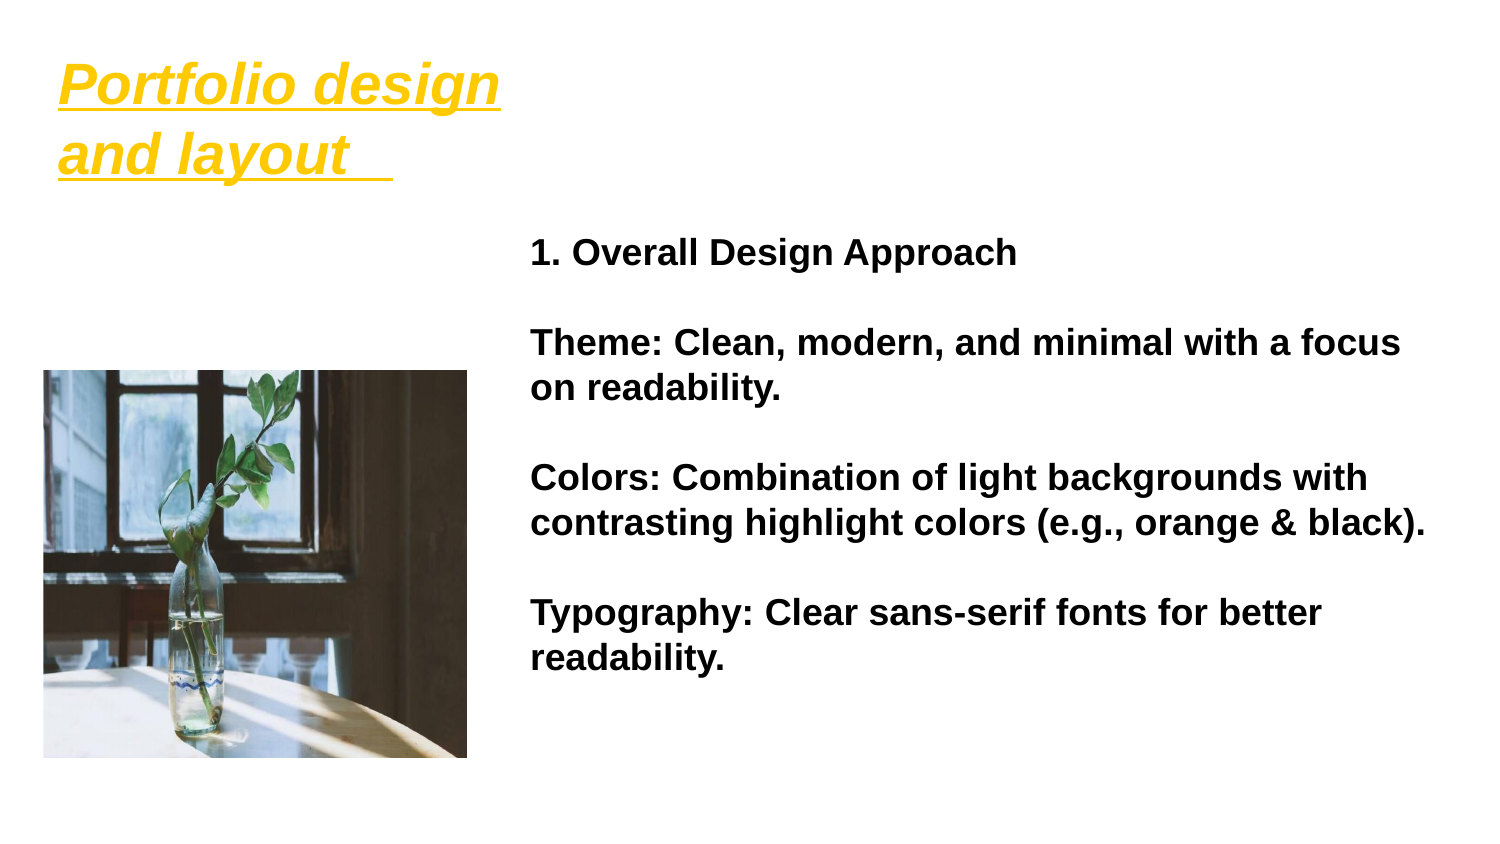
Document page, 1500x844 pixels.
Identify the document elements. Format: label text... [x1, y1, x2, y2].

text_box [43, 370, 467, 758]
text_box 1. Overall Design Approach Theme: Clean, modern, and minimal with a focus on readability. Colors: Combination of light backgrounds with contrasting highlight colors (e.g., orange & black). Typography: Clear sans-serif fonts for better readability. [515, 220, 1471, 731]
text_box Portfolio design and layout📌 [43, 38, 628, 194]
